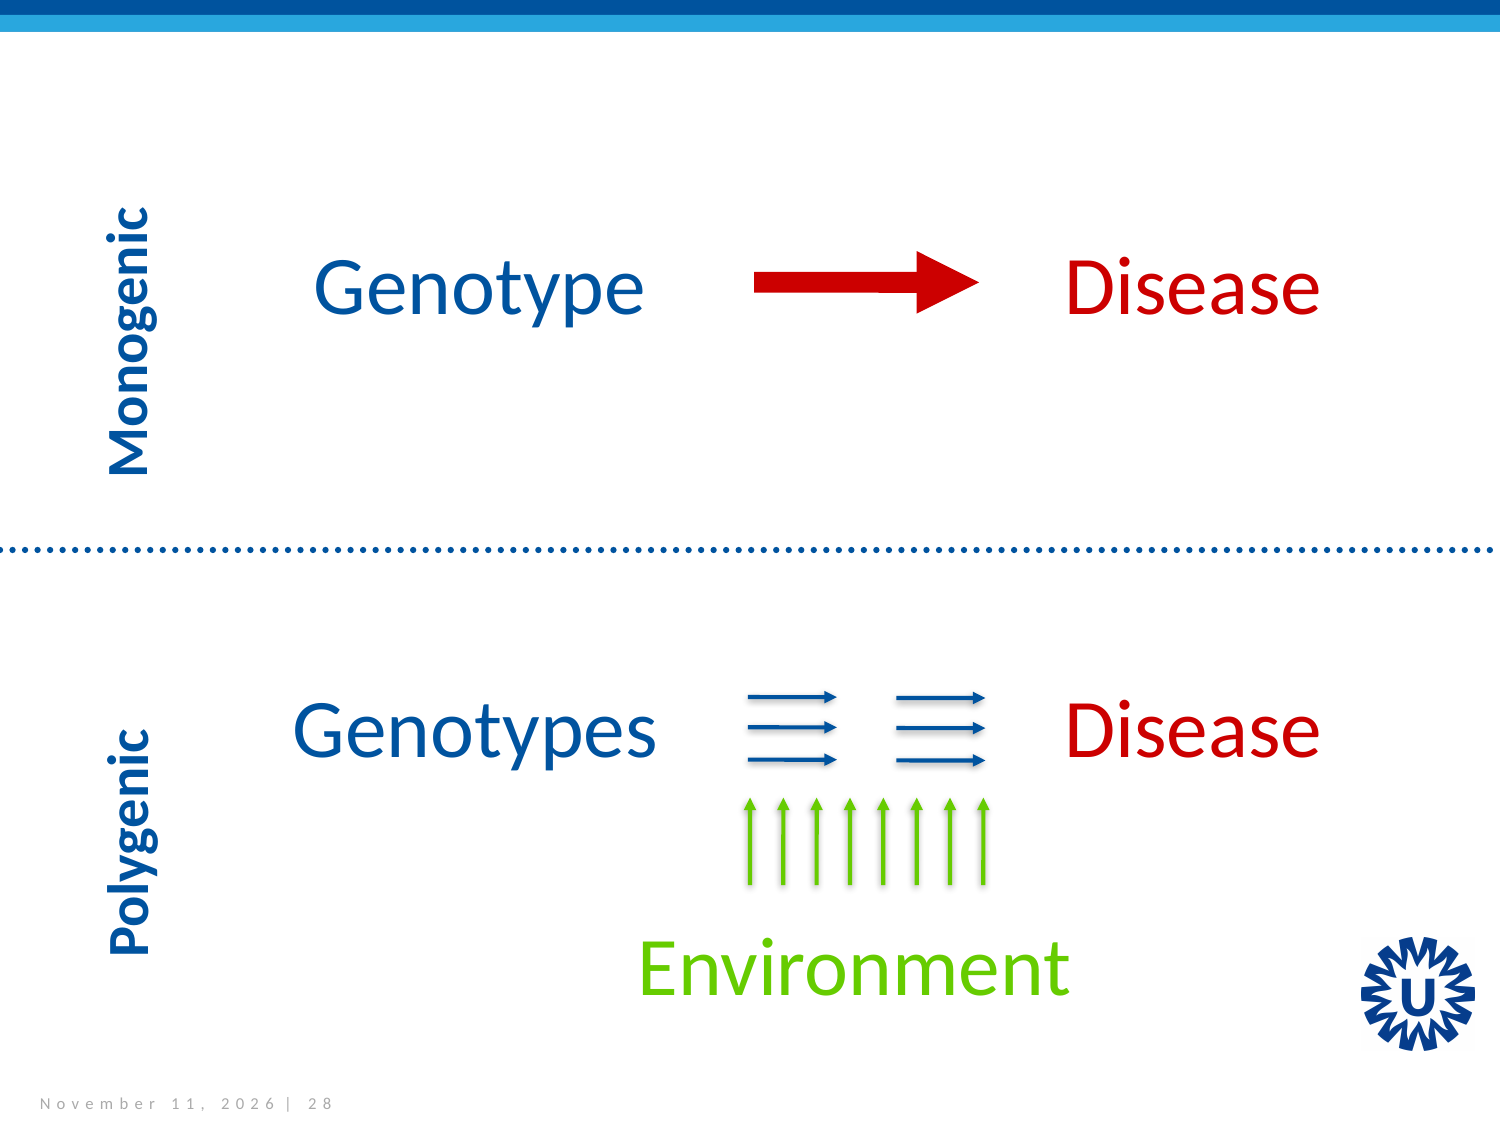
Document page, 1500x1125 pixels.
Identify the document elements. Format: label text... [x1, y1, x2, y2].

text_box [749, 797, 984, 886]
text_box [896, 697, 986, 761]
picture [1361, 937, 1475, 1051]
text_box Genotype [298, 224, 662, 339]
text_box Disease [1049, 667, 1338, 782]
text_box Disease [1049, 224, 1338, 339]
text_box Monogenic [81, 60, 168, 598]
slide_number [24, 1087, 409, 1118]
text_box Polygenic [37, 598, 213, 1088]
text_box Genotypes [278, 666, 673, 782]
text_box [747, 696, 838, 760]
text_box [754, 276, 980, 289]
text_box Environment [623, 904, 1087, 1020]
picture [0, 0, 1500, 33]
